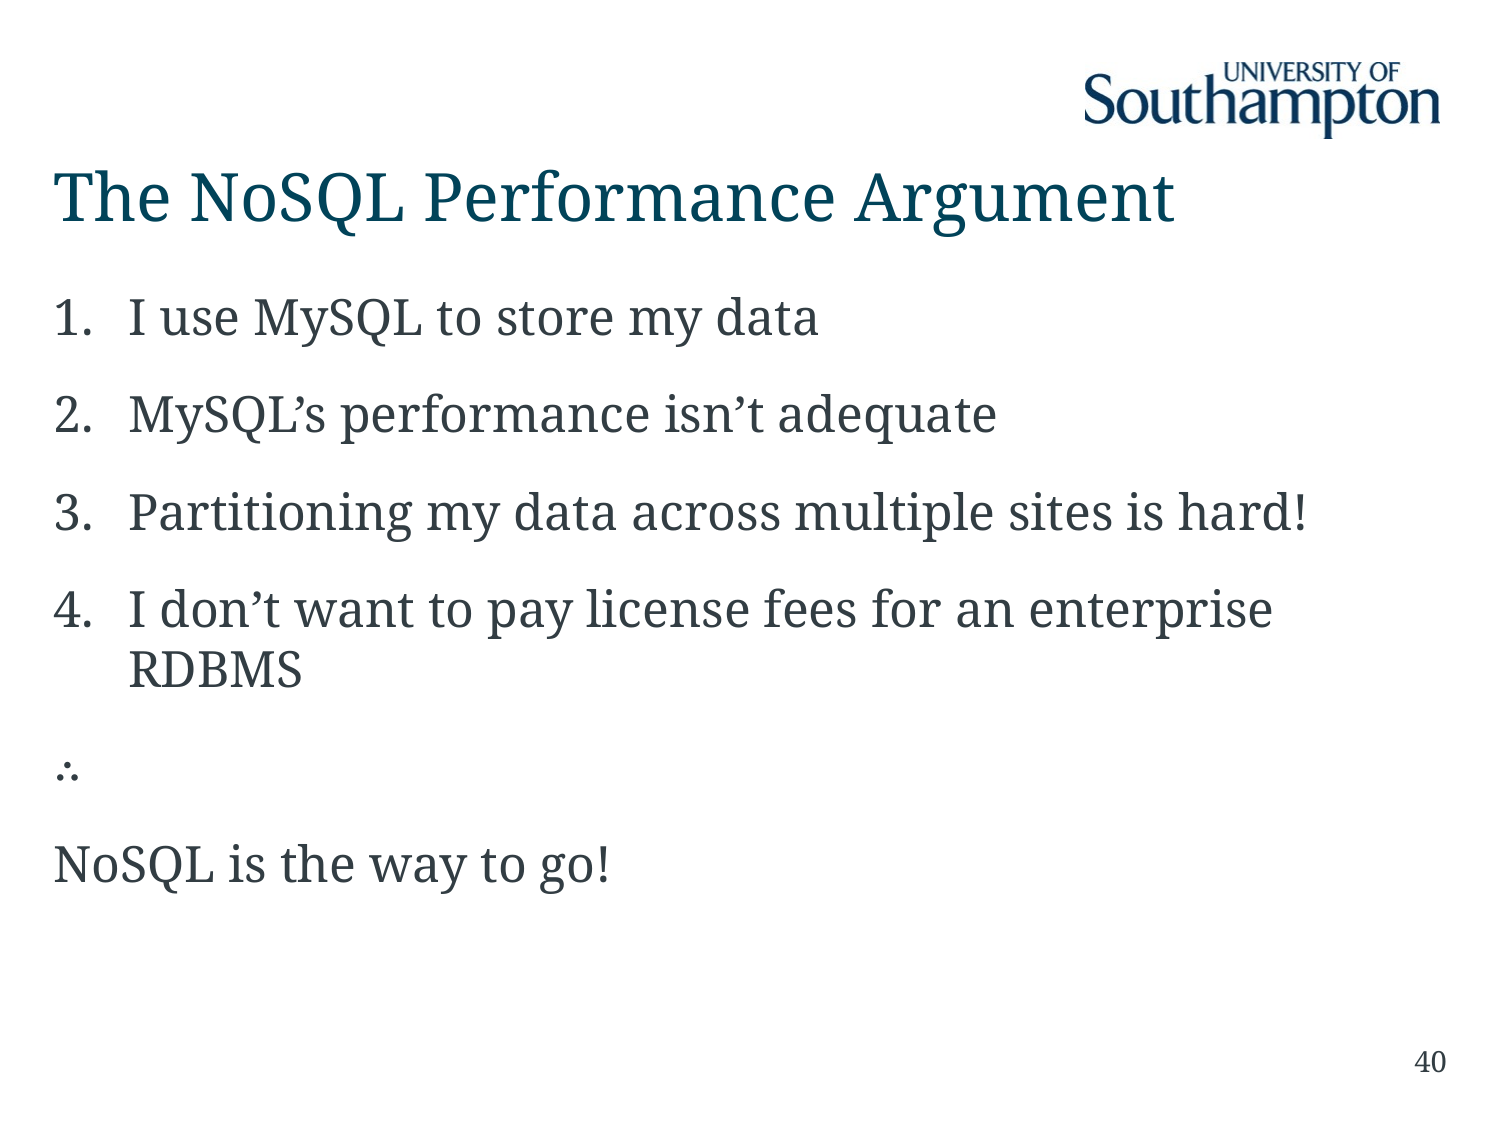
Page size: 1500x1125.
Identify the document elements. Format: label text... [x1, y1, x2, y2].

list I use MySQL to store my data MySQL’s performance isn’t adequate Partitioning my data across multiple sites is hard! I don’t want to pay license fees for an enterprise RDBMS ∴ NoSQL is the way to go! [52, 277, 1448, 1011]
picture [1085, 62, 1440, 139]
slide_number 40 [1159, 1035, 1448, 1088]
title The NoSQL Performance Argument [52, 147, 1448, 255]
